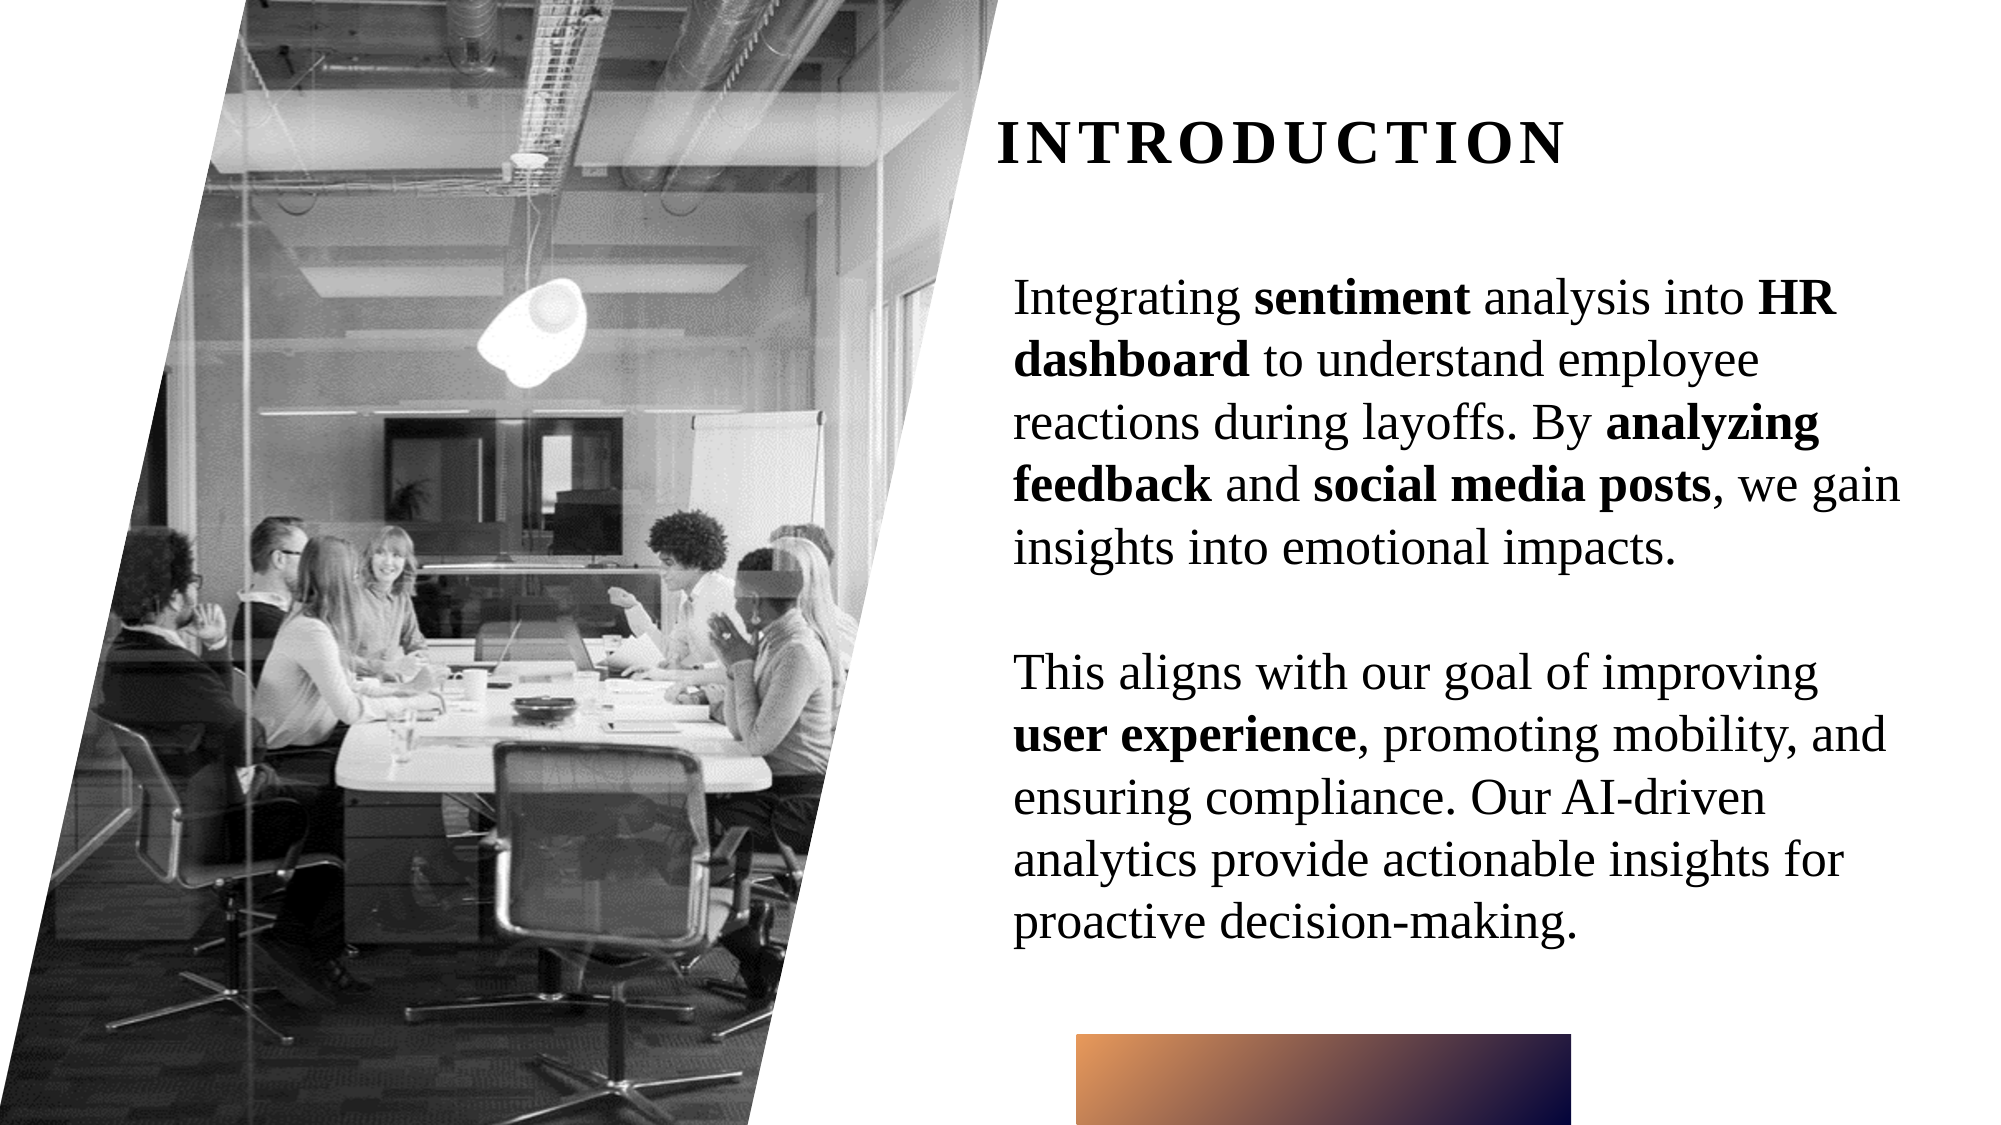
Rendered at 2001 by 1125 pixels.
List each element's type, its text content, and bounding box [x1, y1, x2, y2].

picture [0, 0, 999, 1125]
text_box Integrating sentiment analysis into HR dashboard to understand employee reactions during layoffs. By analyzing feedback and social media posts, we gain insights into emotional impacts. This aligns with our goal of improving user experience, promoting mobility, and ensuring compliance. Our AI-driven analytics provide actionable insights for proactive decision-making. [999, 254, 1928, 957]
title INTRODUCTION [999, 75, 1870, 185]
